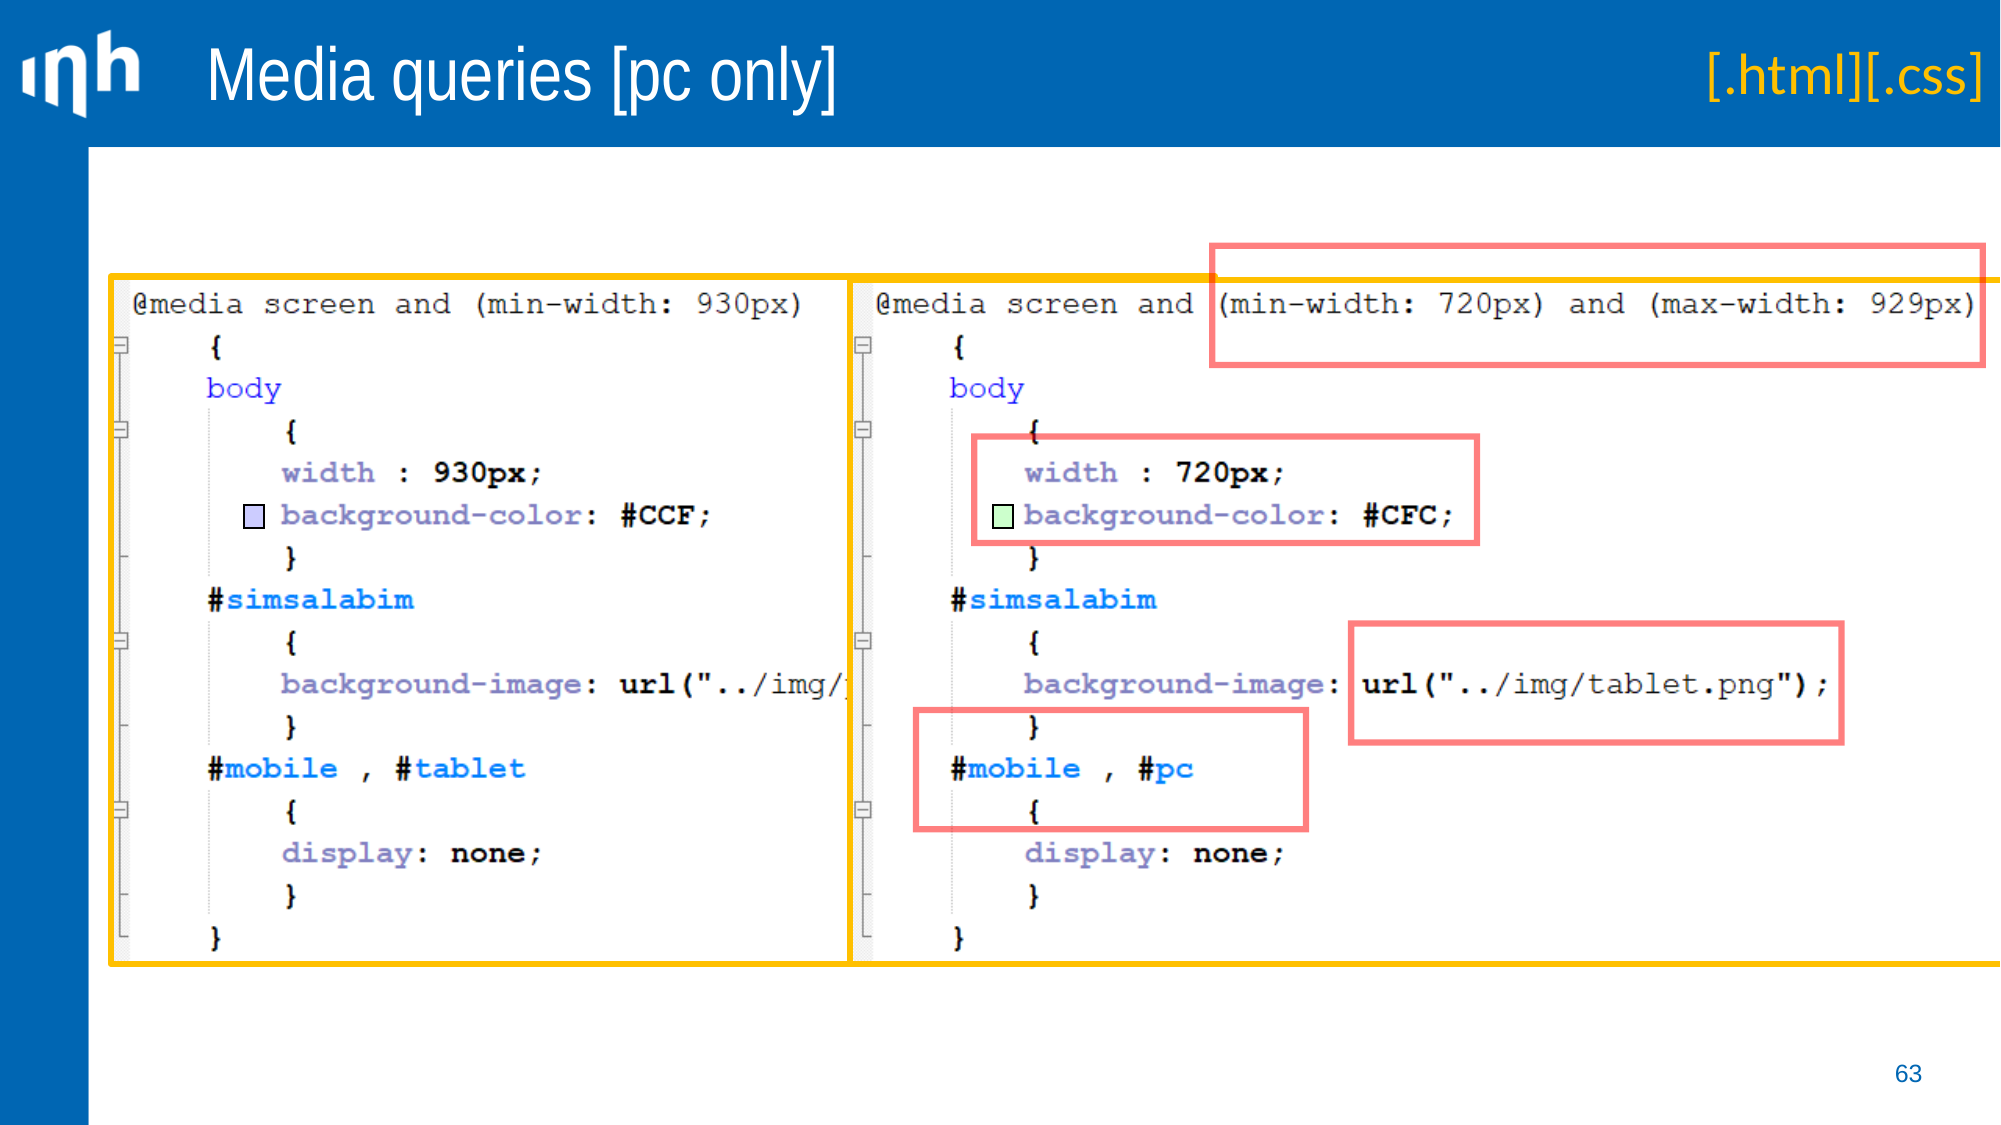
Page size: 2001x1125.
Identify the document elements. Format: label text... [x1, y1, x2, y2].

text_box [1211, 245, 1984, 282]
picture [0, 0, 2001, 1125]
text_box Media queries [pc only] [191, 18, 1691, 125]
text_box 63 [1782, 1042, 1938, 1103]
text_box [.html][.css] [1575, 28, 2000, 114]
